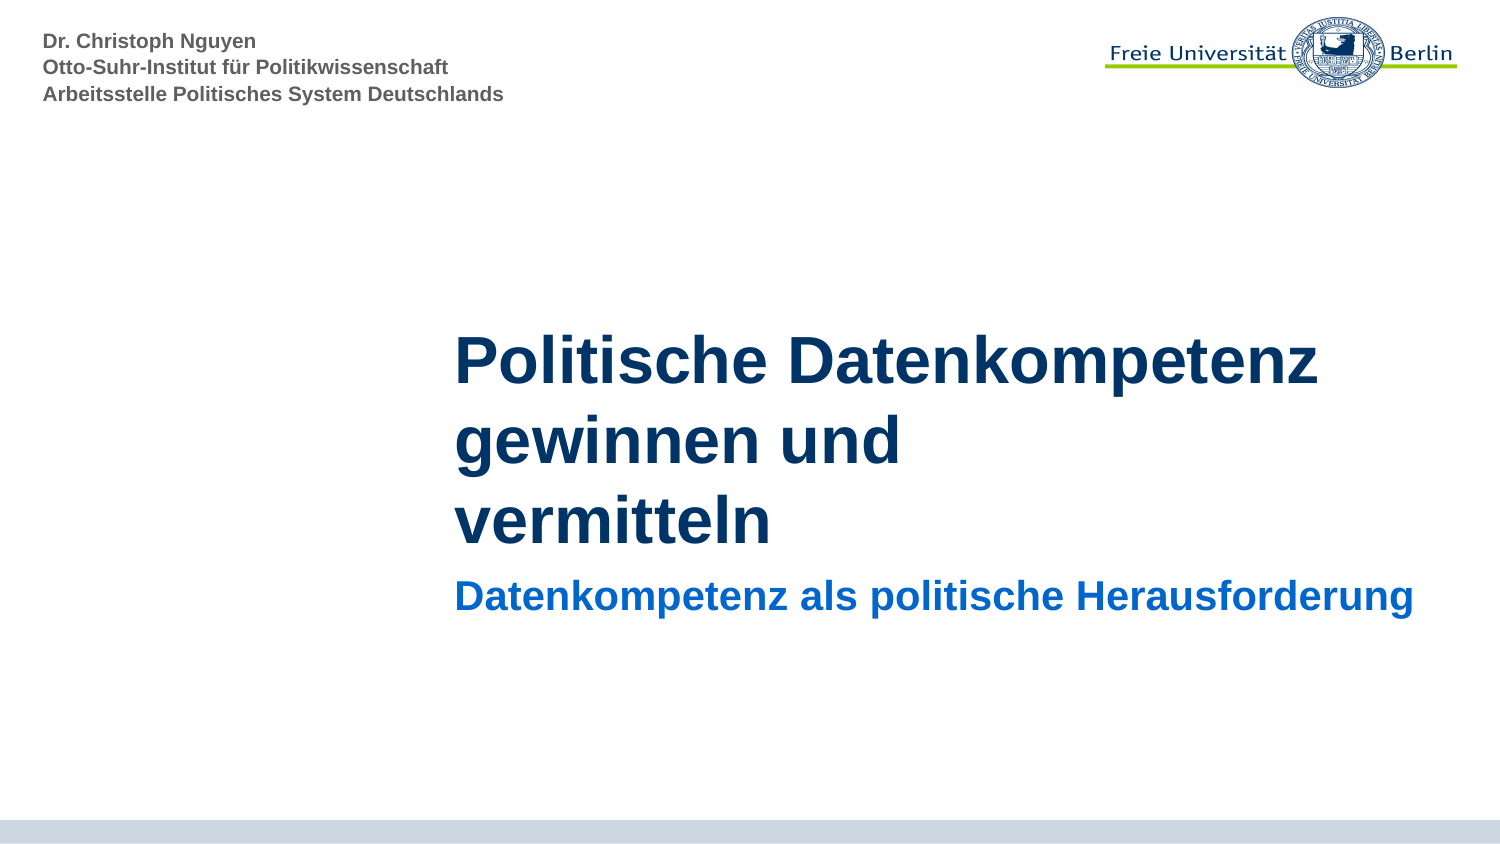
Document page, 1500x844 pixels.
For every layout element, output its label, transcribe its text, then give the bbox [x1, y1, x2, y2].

picture [1105, 17, 1457, 88]
title Politische Datenkompetenz gewinnen und vermitteln [395, 317, 1459, 499]
subtitle Datenkompetenz als politische Herausforderung [395, 567, 1457, 699]
